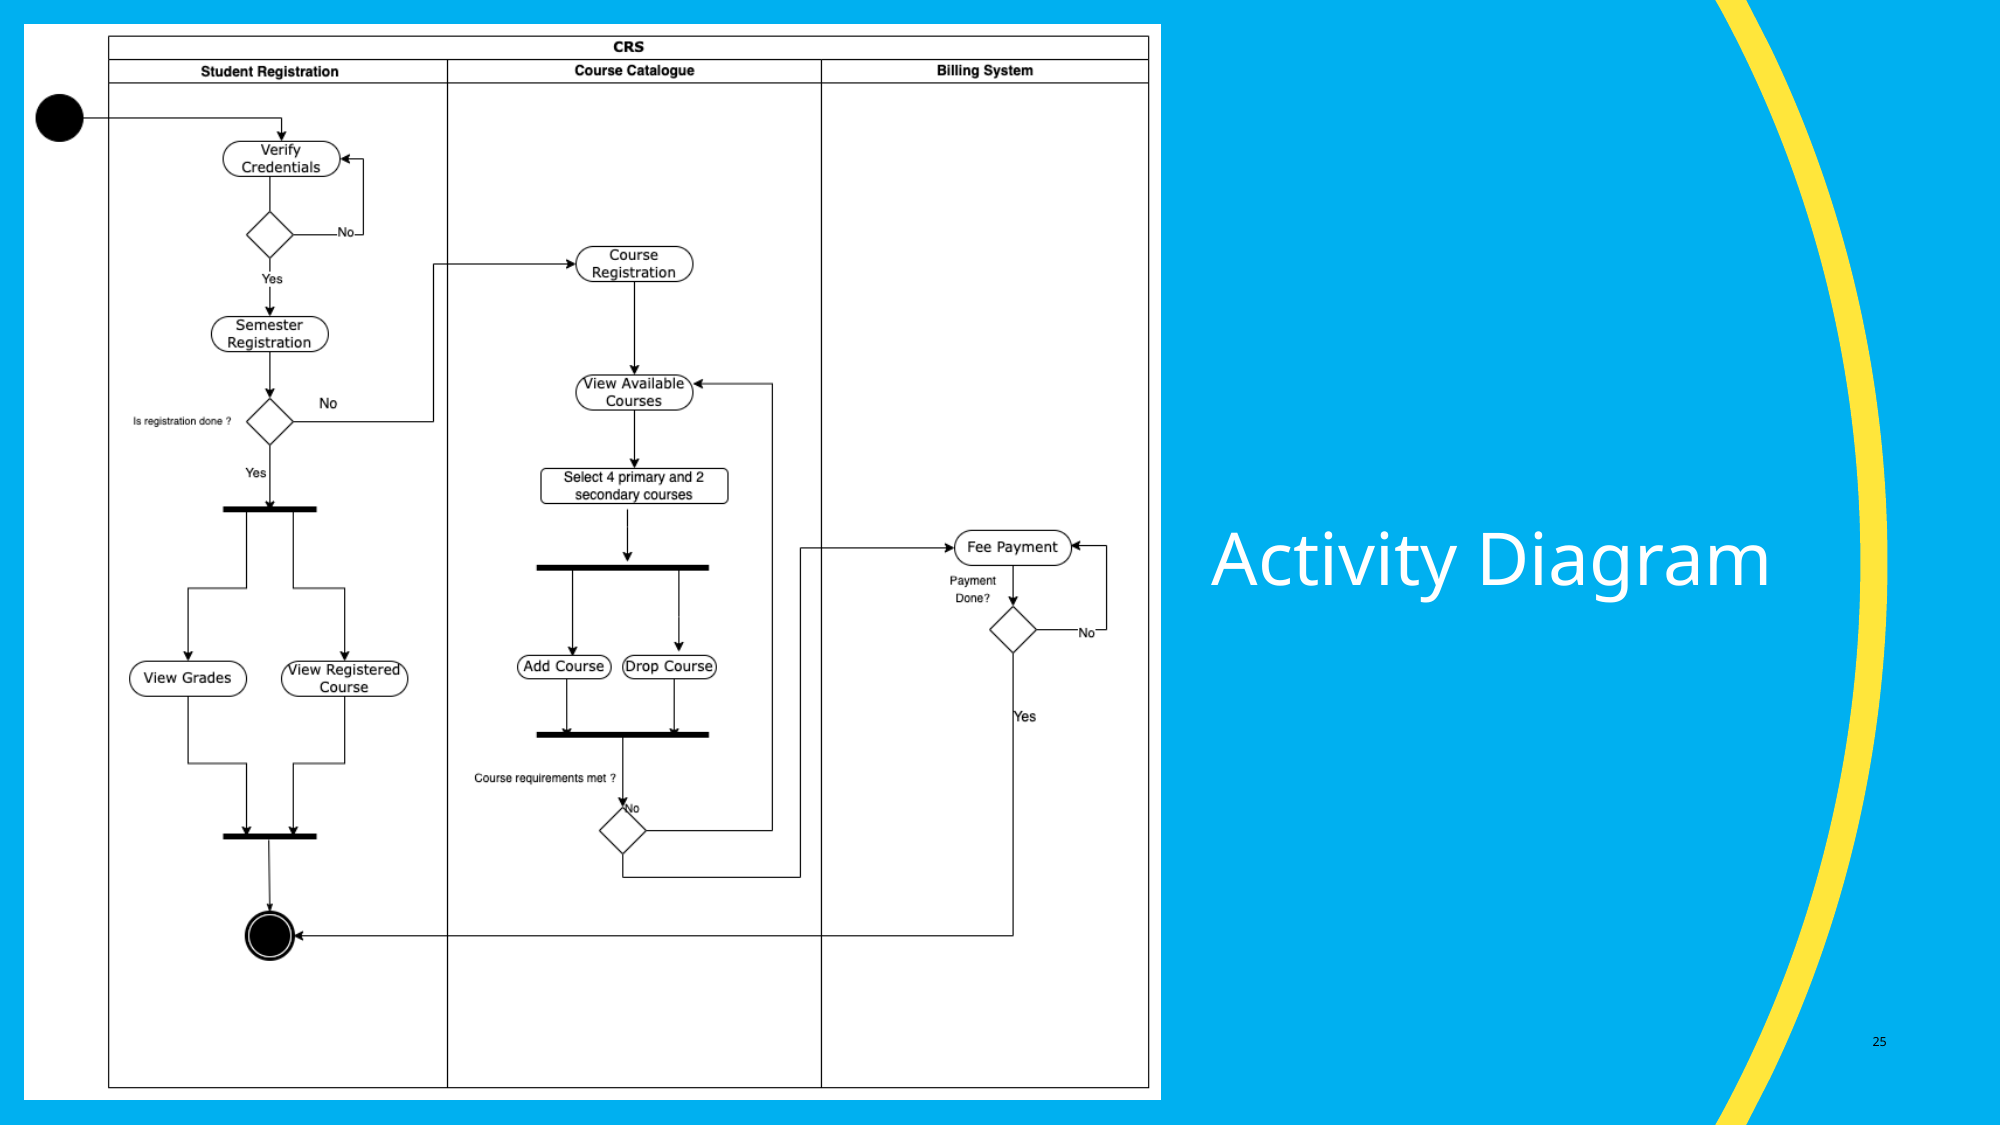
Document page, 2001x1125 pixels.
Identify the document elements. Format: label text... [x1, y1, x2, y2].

picture [25, 25, 1160, 1099]
subtitle Activity Diagram [1211, 504, 1928, 693]
slide_number ‹#› [1841, 1035, 1887, 1051]
